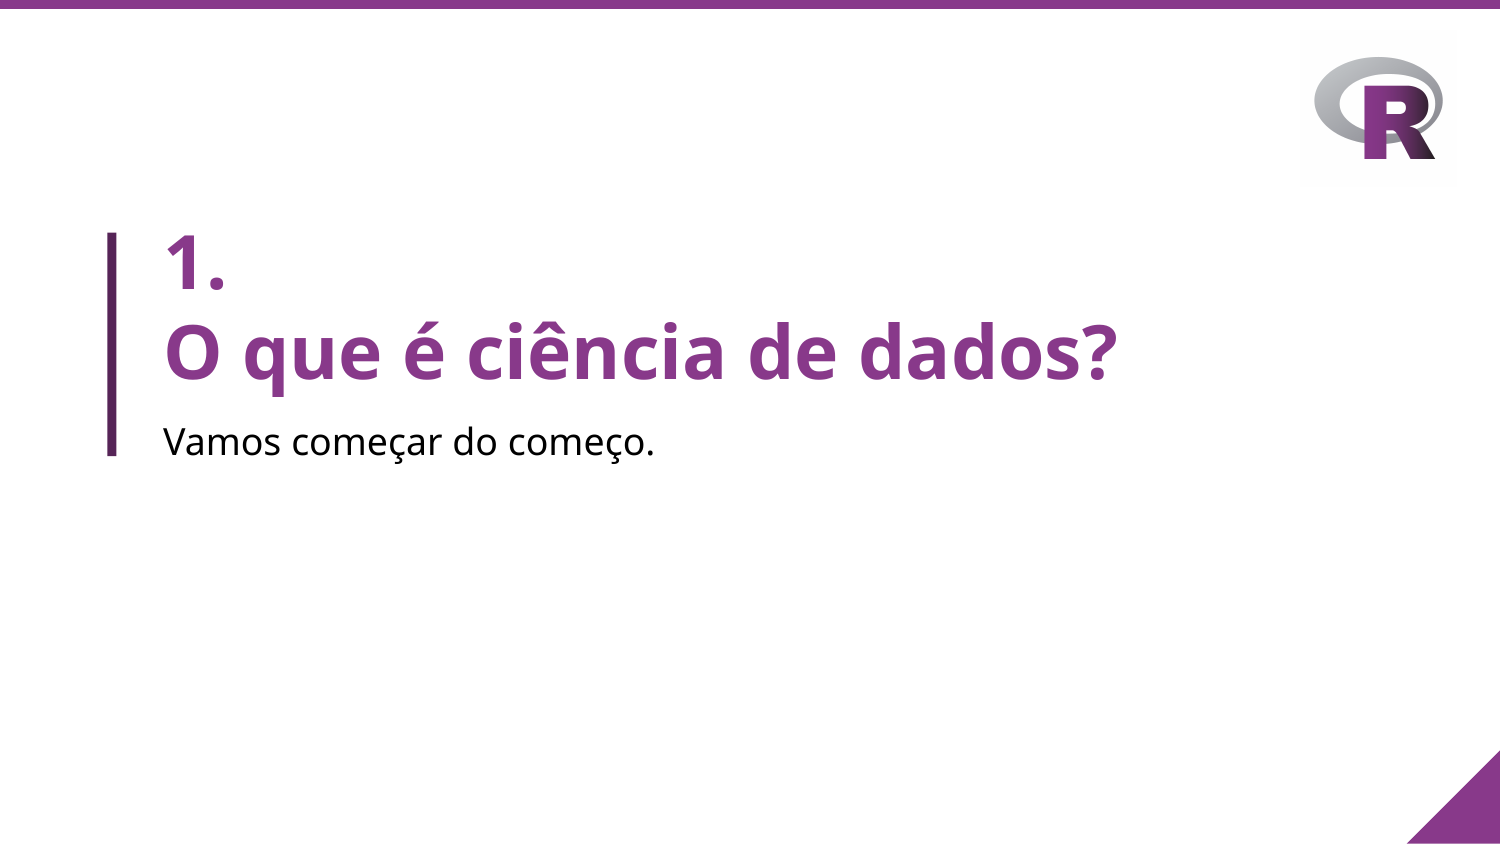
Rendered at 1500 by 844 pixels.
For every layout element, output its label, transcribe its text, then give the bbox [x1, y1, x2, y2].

subtitle Vamos começar do começo. [148, 403, 1400, 533]
picture [1300, 30, 1457, 187]
title 1. O que é ciência de dados? [148, 199, 1147, 390]
